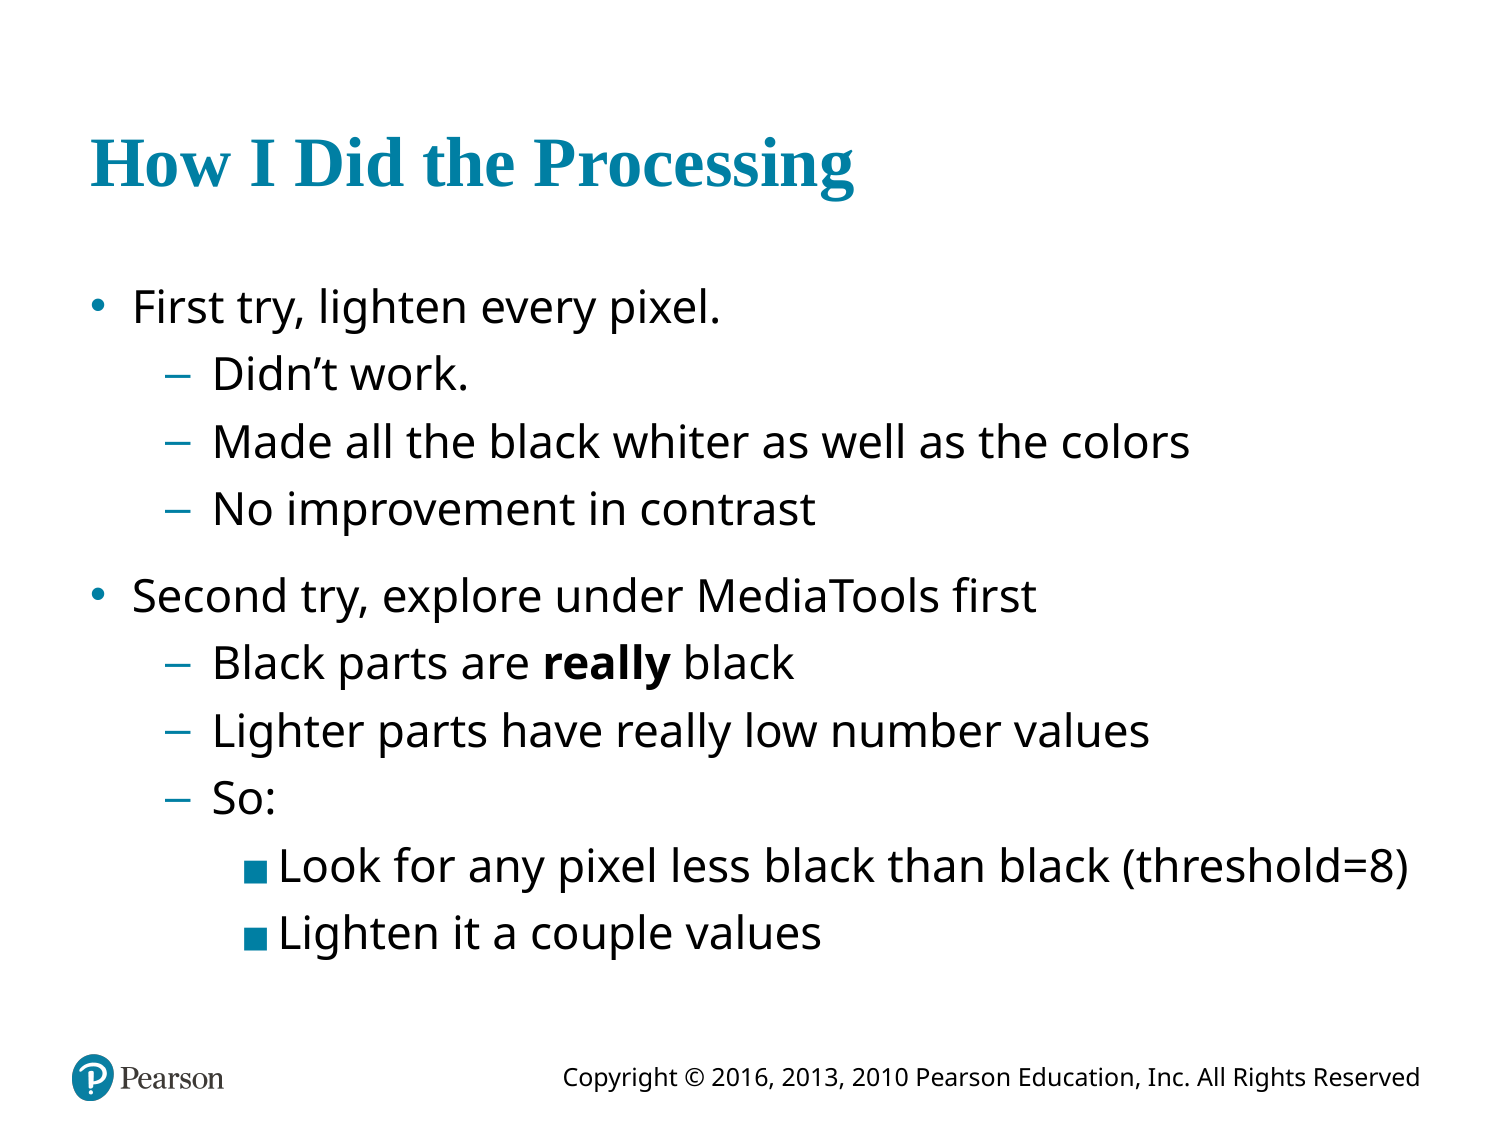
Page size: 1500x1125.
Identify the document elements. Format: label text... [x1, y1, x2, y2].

picture [80, 1063, 106, 1088]
picture [98, 1054, 224, 1101]
picture [72, 1054, 88, 1070]
picture [72, 1087, 83, 1101]
list First try, lighten every pixel. Didn’t work. Made all the black whiter as well as the colors No improvement in contrast Second try, explore under MediaTools first Black parts are really black Lighter parts have really low number values So: Look for any pixel less black than black (threshold=8) Lighten it a couple values [75, 262, 1425, 974]
title How I Did the Processing [75, 0, 1425, 216]
